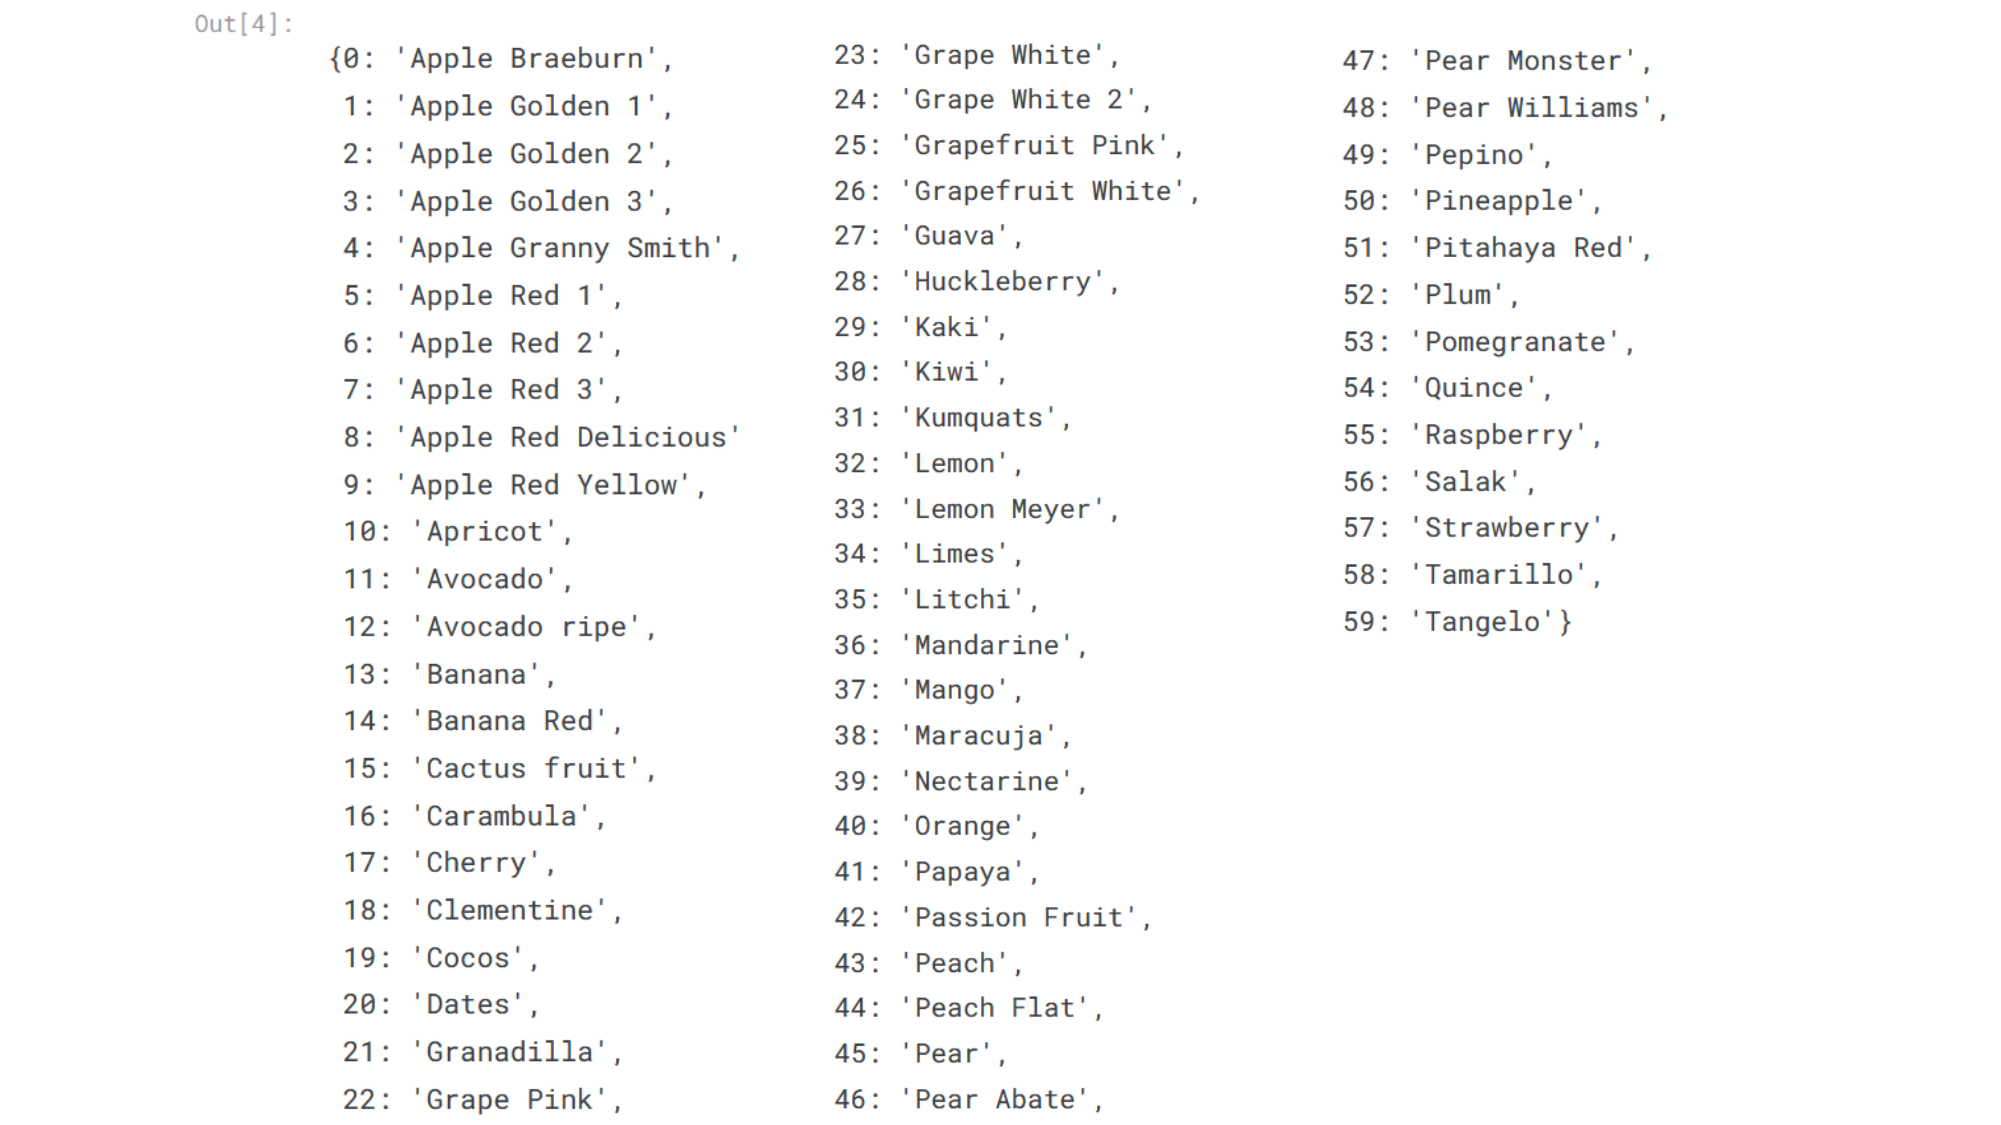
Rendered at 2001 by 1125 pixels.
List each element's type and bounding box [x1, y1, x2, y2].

picture [163, 0, 1244, 1125]
picture [1323, 36, 1683, 652]
